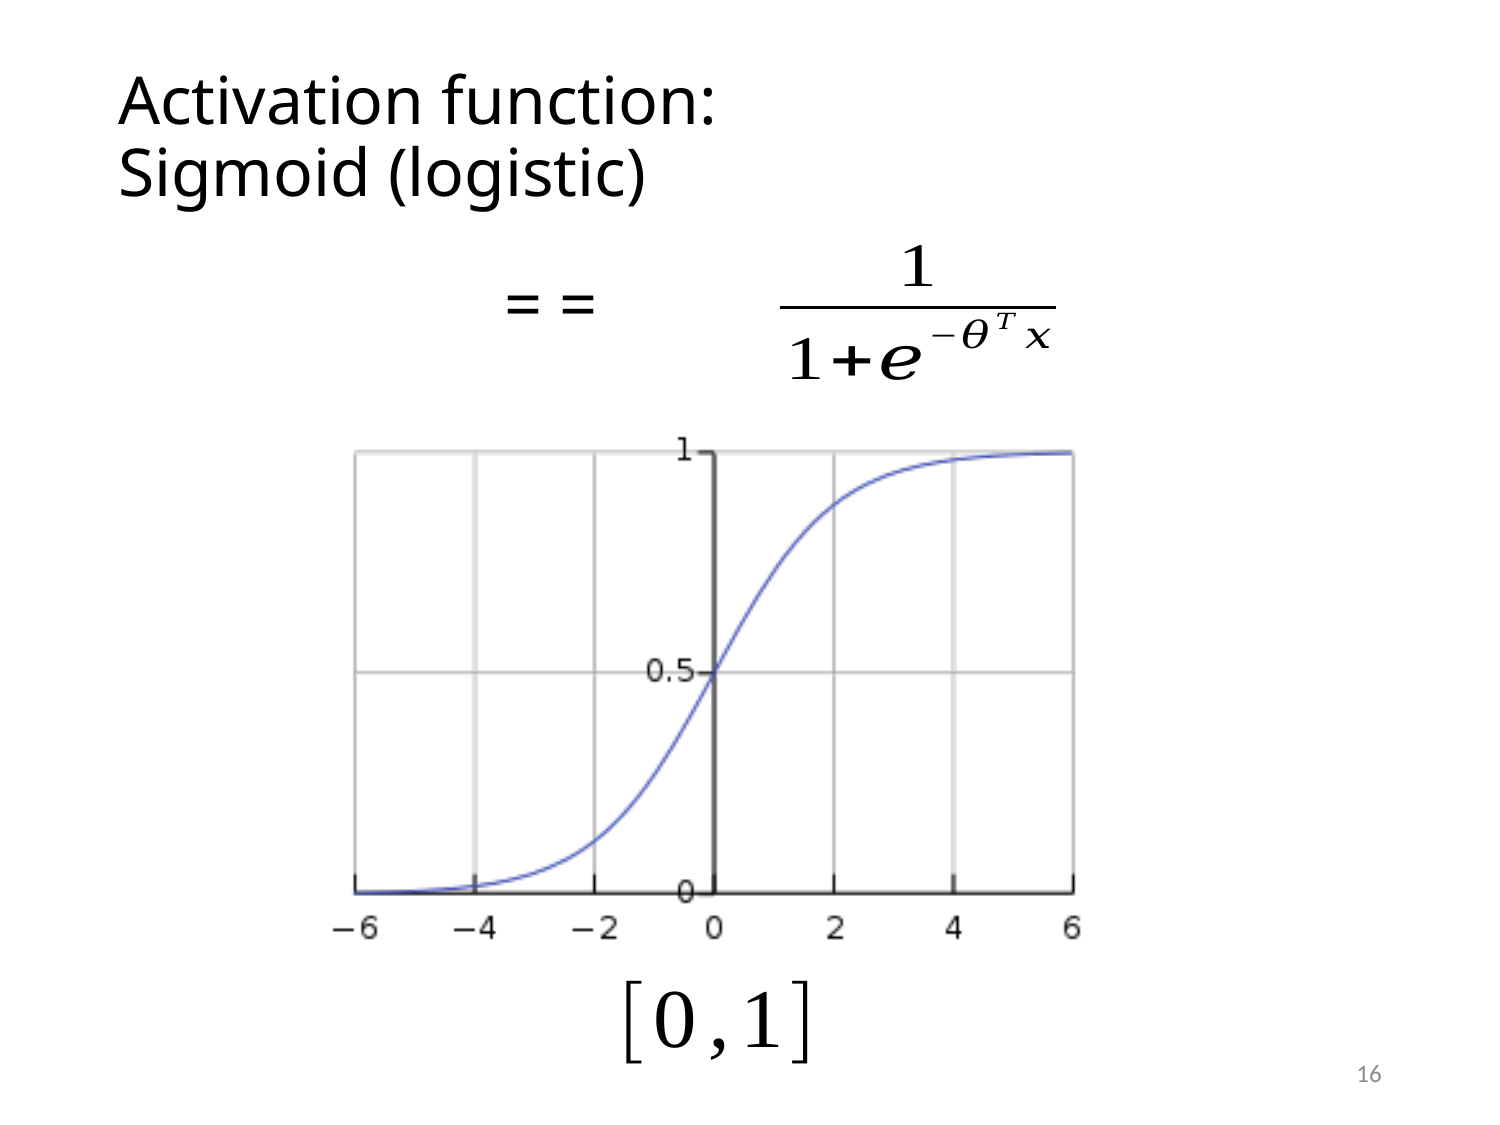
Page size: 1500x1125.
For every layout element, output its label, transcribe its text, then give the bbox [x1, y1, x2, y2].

title Activation function: Sigmoid (logistic) [103, 59, 1397, 219]
picture [303, 420, 1127, 969]
slide_number 16 [1059, 1042, 1397, 1103]
